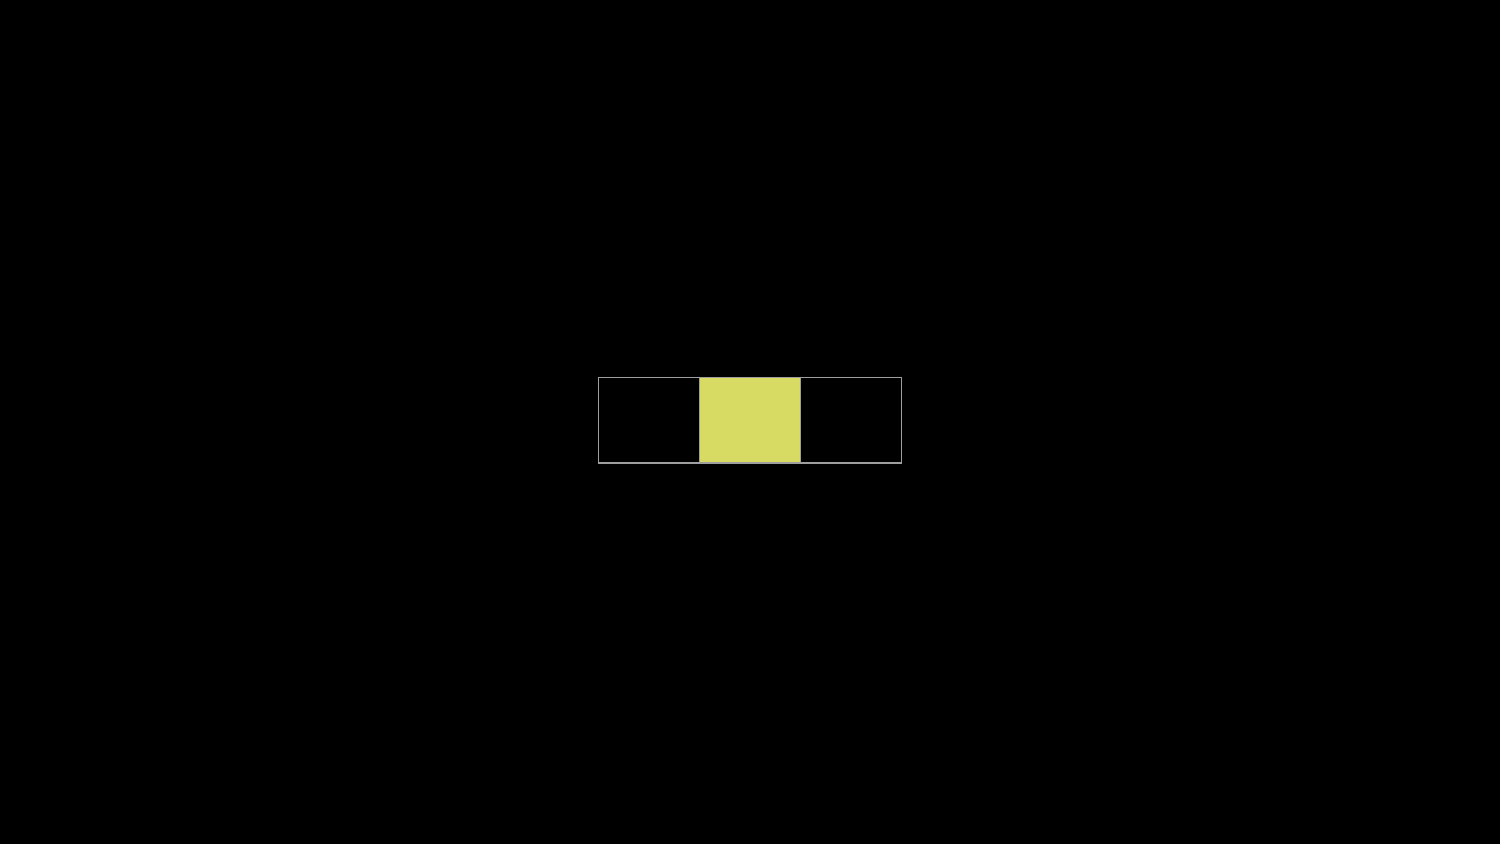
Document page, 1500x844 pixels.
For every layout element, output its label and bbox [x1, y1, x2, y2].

table_header [599, 378, 699, 462]
table_header [801, 378, 901, 462]
table_header [700, 378, 800, 462]
